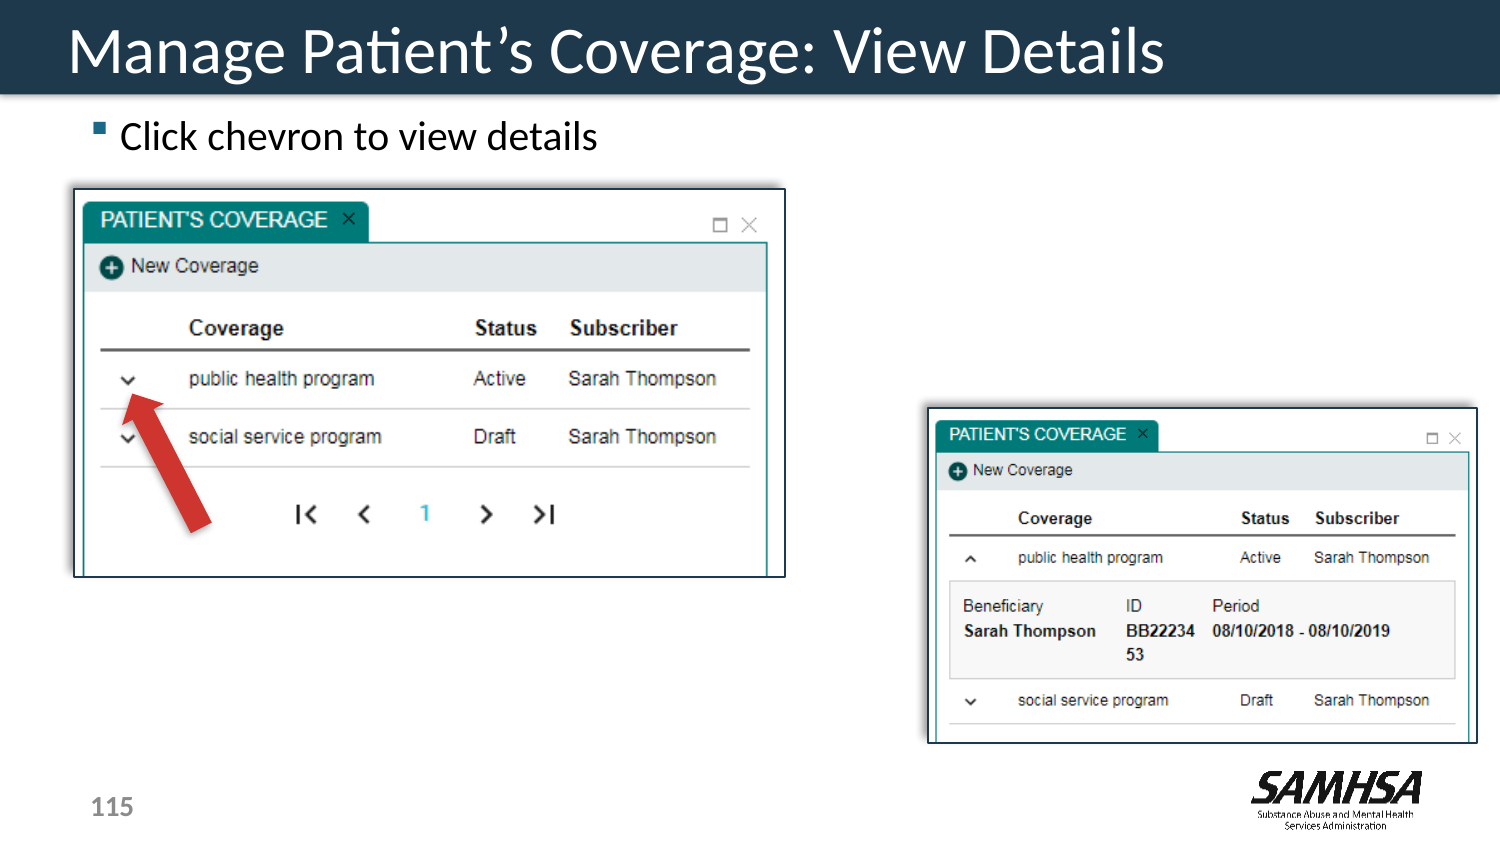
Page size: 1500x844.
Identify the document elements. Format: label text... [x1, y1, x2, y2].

list Click chevron to view details [75, 104, 1425, 172]
picture [74, 189, 785, 576]
picture [928, 409, 1477, 743]
title Manage Patient’s Coverage: View Details [52, 8, 1425, 86]
picture [1249, 771, 1425, 835]
slide_number 115 [75, 782, 413, 827]
